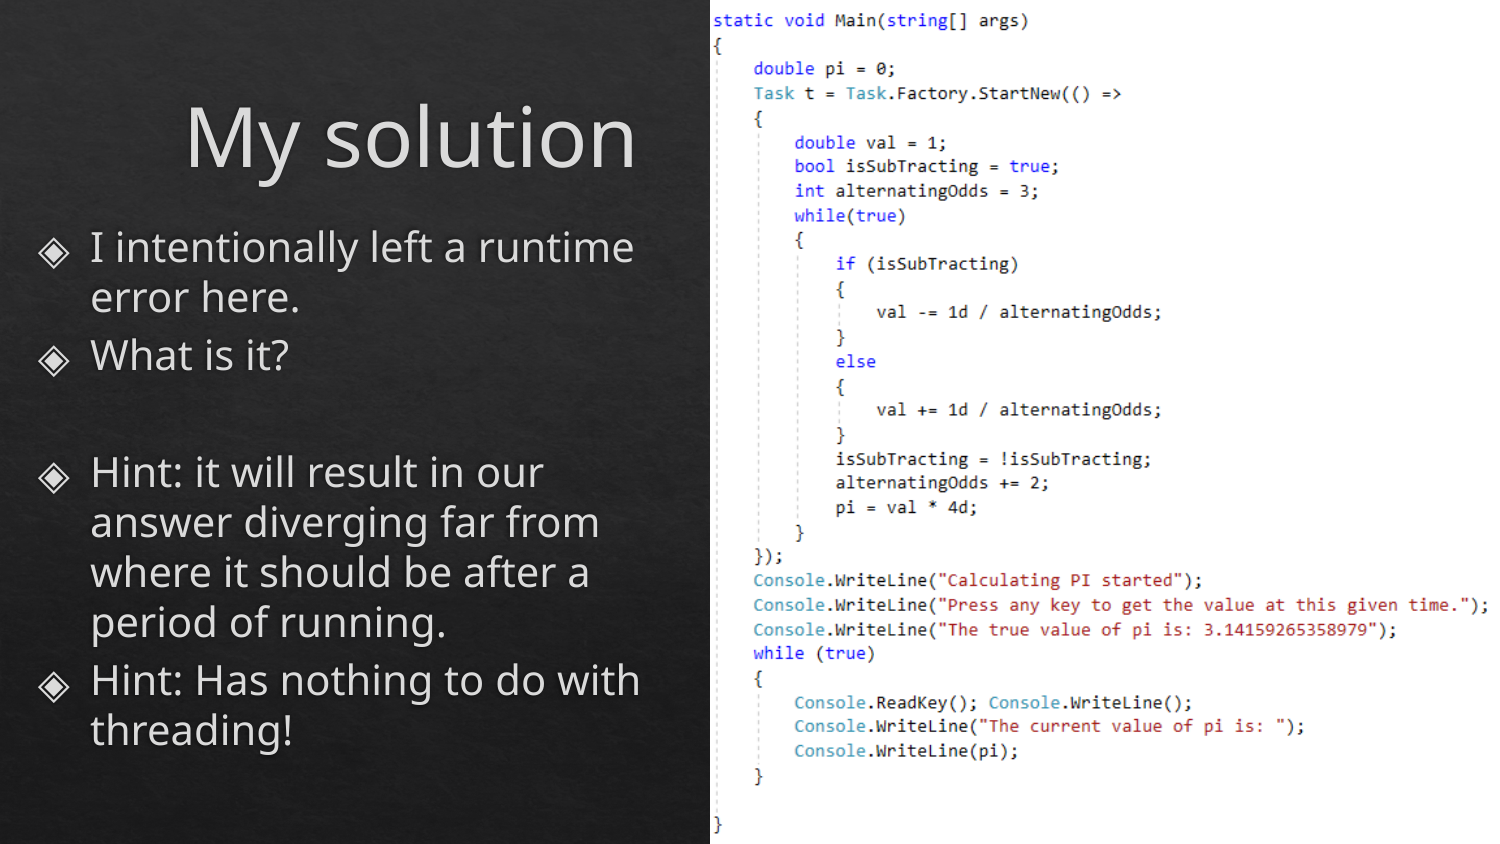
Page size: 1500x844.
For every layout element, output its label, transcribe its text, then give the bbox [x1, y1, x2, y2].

title My solution [112, 75, 705, 195]
list I intentionally left a runtime error here. What is it? Hint: it will result in our answer diverging far from where it should be after a period of running. Hint: Has nothing to do with threading! [0, 213, 705, 713]
picture [0, 0, 1500, 844]
